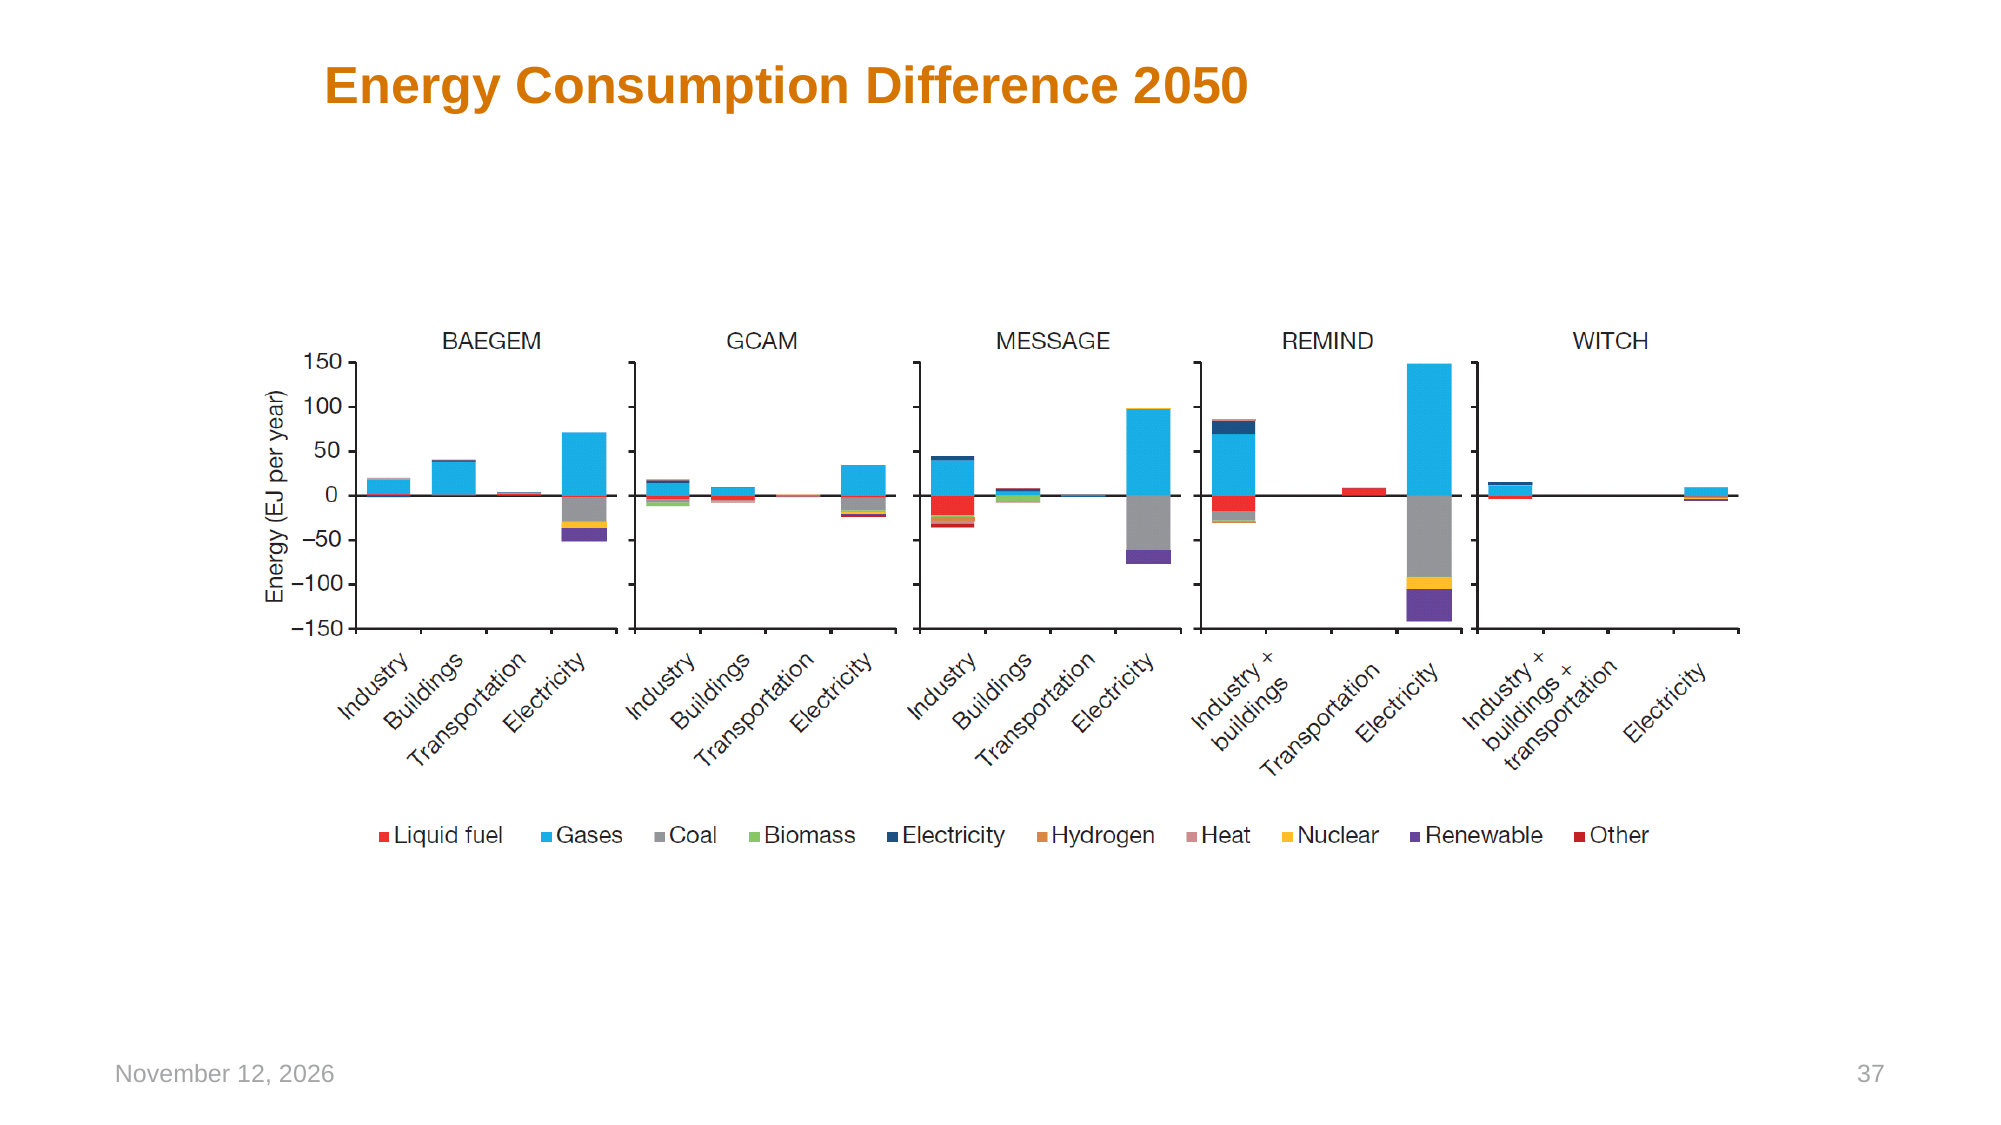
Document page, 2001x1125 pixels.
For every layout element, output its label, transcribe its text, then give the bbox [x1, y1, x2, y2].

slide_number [99, 1042, 567, 1103]
slide_number 37 [1433, 1042, 1900, 1103]
title Energy Consumption Difference 2050 [324, 58, 1413, 116]
picture [249, 308, 1752, 861]
